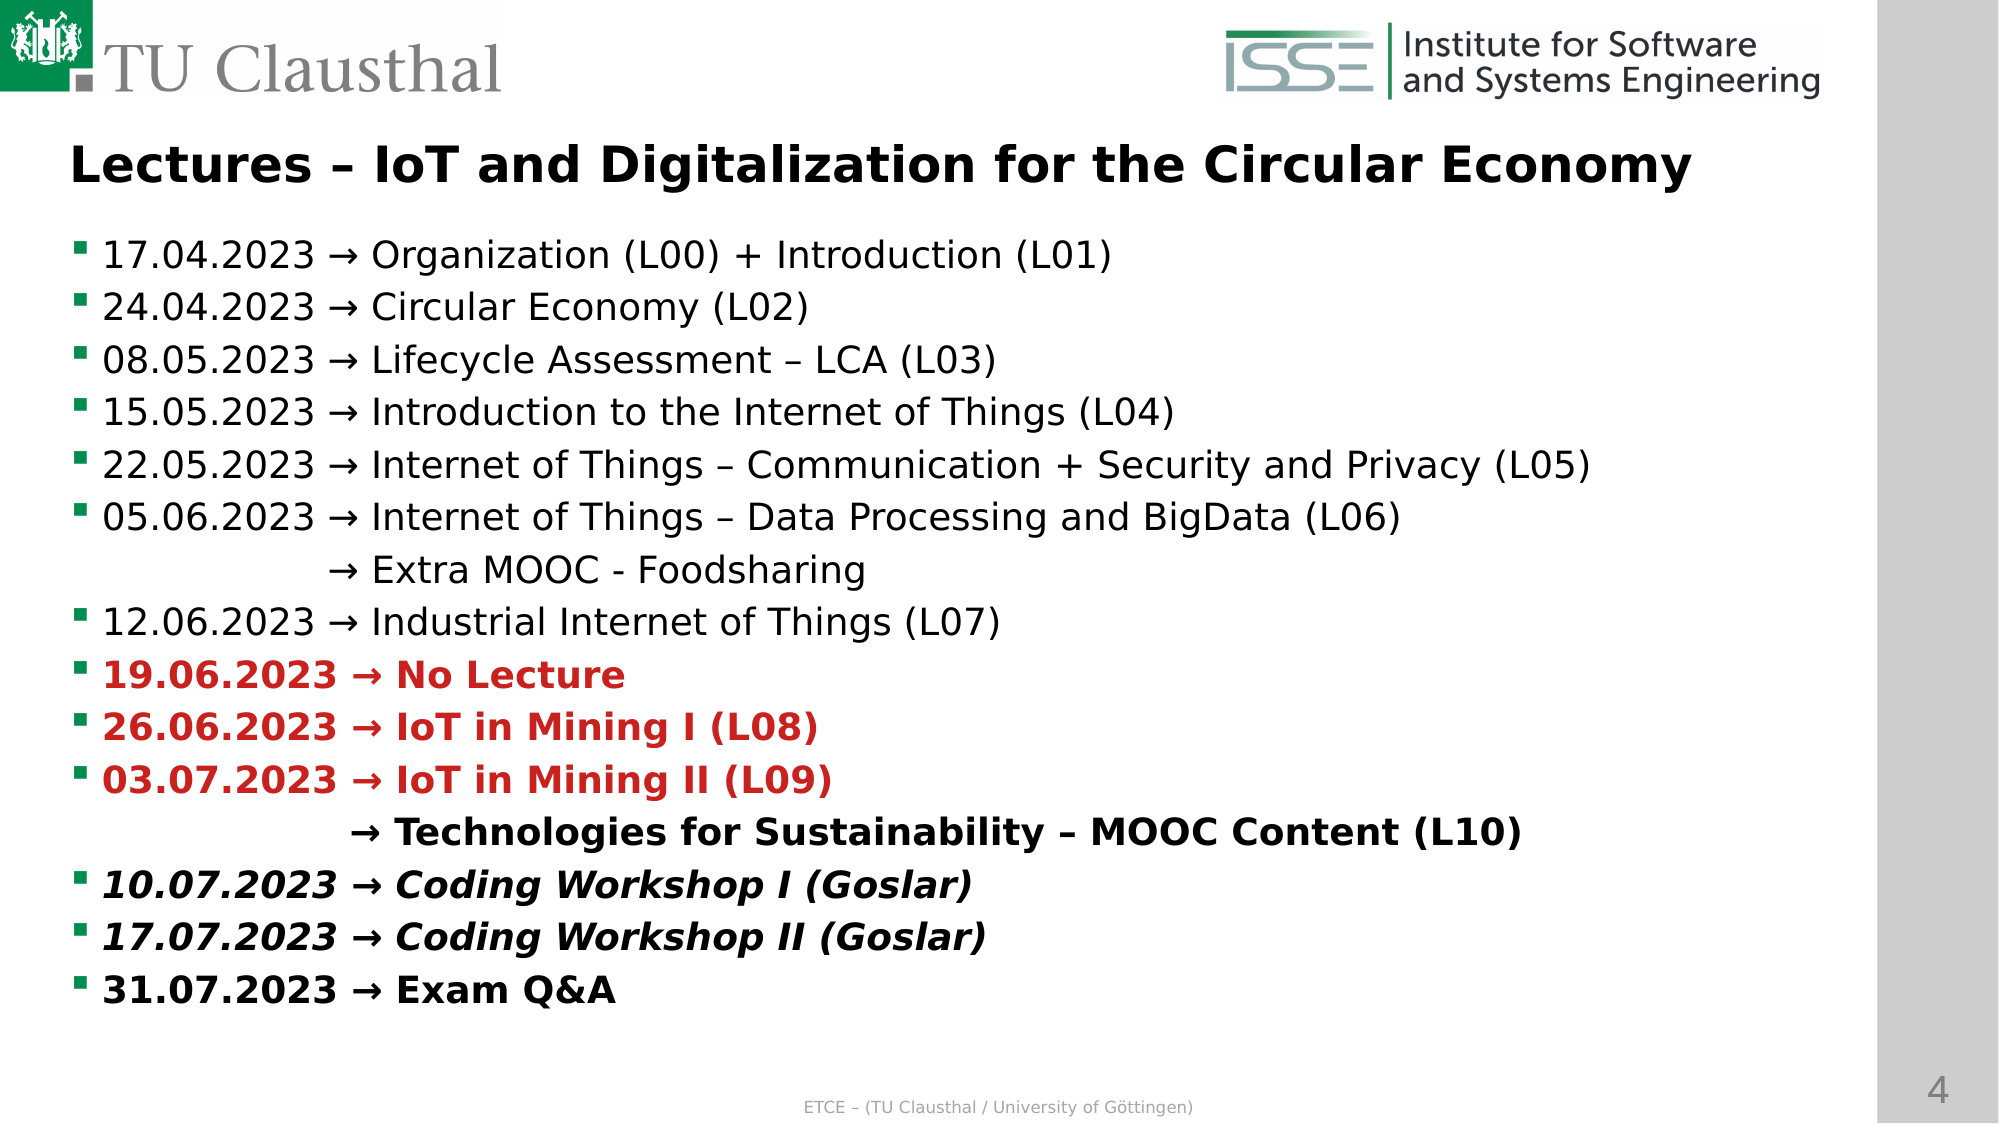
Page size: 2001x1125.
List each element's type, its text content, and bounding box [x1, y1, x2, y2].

picture [1218, 22, 1825, 106]
picture [0, 0, 501, 92]
text_box 17.04.2023 → Organization (L00) + Introduction (L01) 24.04.2023 → Circular Economy (L02) 08.05.2023 → Lifecycle Assessment – LCA (L03) 15.05.2023 → Introduction to the Internet of Things (L04) 22.05.2023 → Internet of Things – Communication + Security and Privacy (L05) 05.06.2023 → Internet of Things – Data Processing and BigData (L06) → Extra MOOC - Foodsharing 12.06.2023 → Industrial Internet of Things (L07) 19.06.2023 → No Lecture 26.06.2023 → IoT in Mining I (L08) 03.07.2023 → IoT in Mining II (L09) → Technologies for Sustainability – MOOC Content (L10) 10.07.2023 → Coding Workshop I (Goslar) 17.07.2023 → Coding Workshop II (Goslar) 31.07.2023 → Exam Q&A [55, 208, 1818, 1033]
text_box Lectures – IoT and Digitalization for the Circular Economy [55, 125, 1818, 207]
